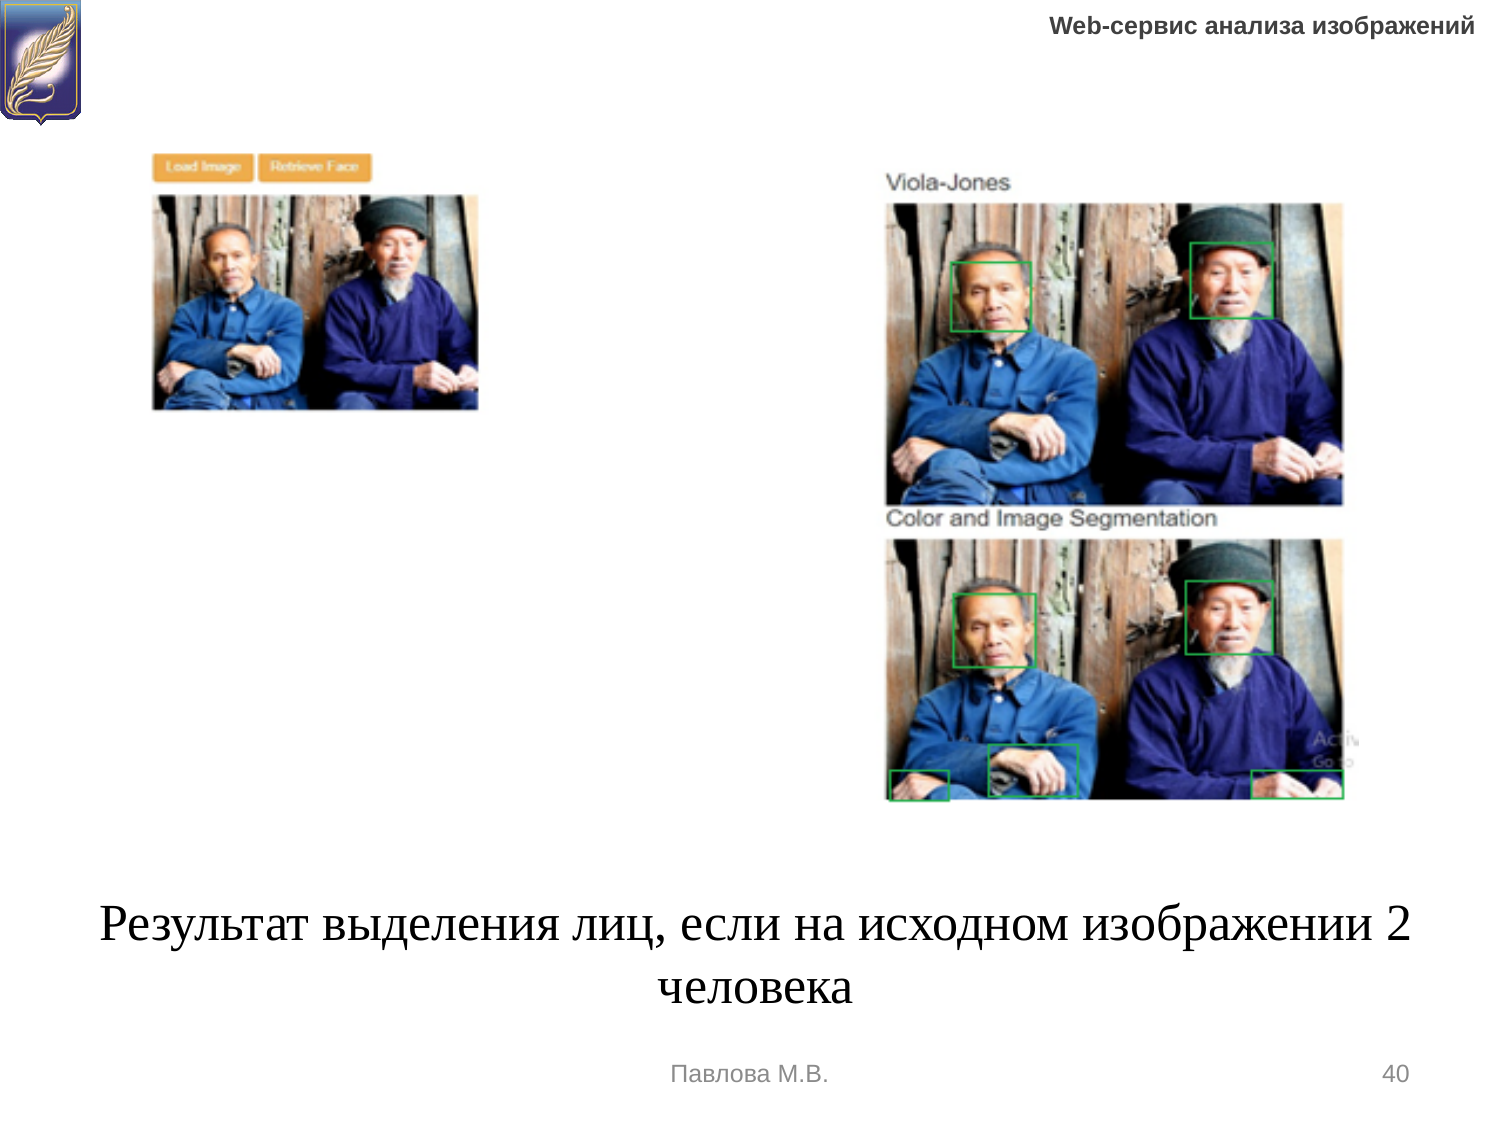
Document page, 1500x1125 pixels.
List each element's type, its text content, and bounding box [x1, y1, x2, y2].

picture [141, 136, 1359, 811]
footer Павлова М.В. [512, 1042, 988, 1103]
text_box Результат выделения лиц, если на исходном изображении 2 человека [76, 881, 1436, 1022]
picture [0, 0, 81, 126]
slide_number 40 [1074, 1042, 1425, 1103]
